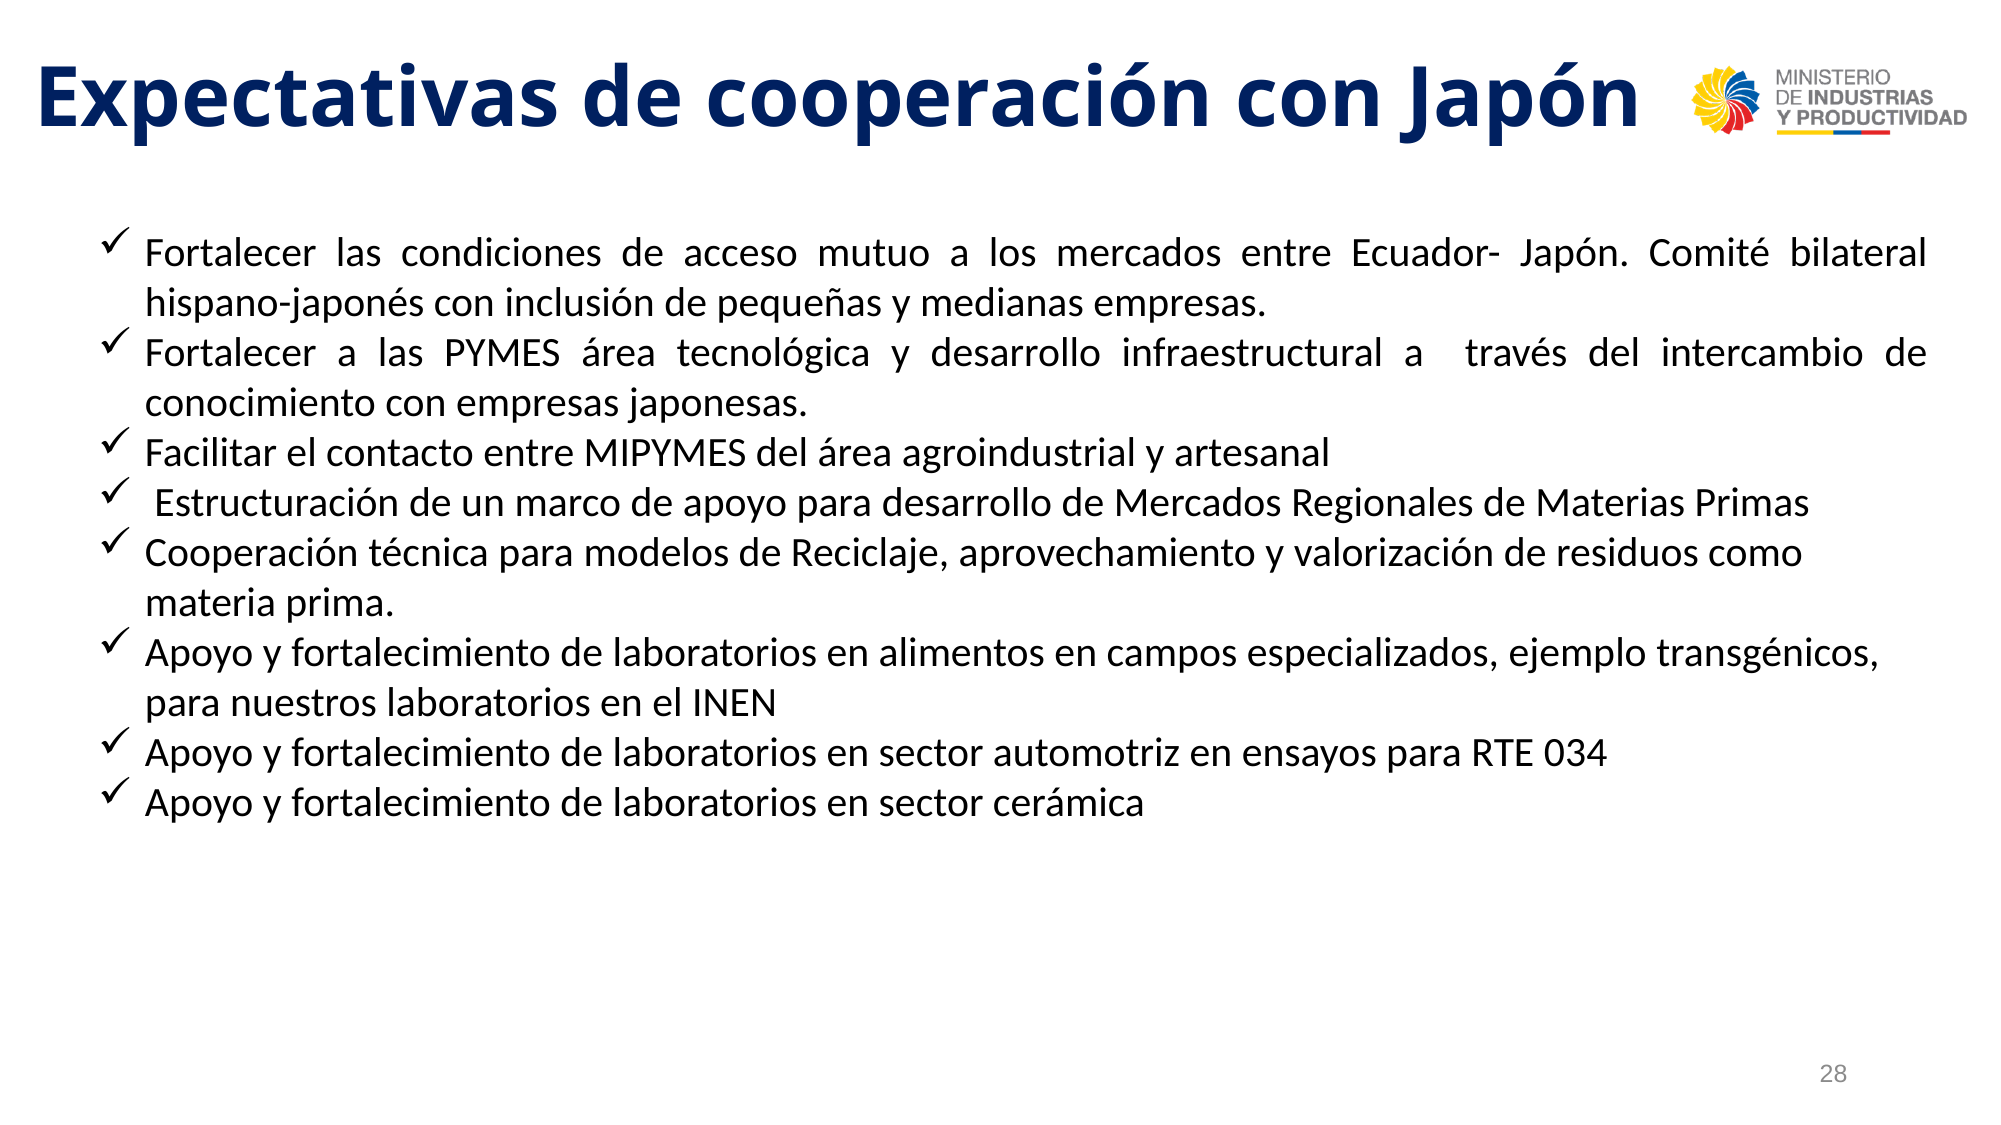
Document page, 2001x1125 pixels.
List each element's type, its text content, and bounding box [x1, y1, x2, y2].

text_box Fortalecer las condiciones de acceso mutuo a los mercados entre Ecuador- Japón. Comité bilateral hispano-japonés con inclusión de pequeñas y medianas empresas. Fortalecer a las PYMES área tecnológica y desarrollo infraestructural a través del intercambio de conocimiento con empresas japonesas. Facilitar el contacto entre MIPYMES del área agroindustrial y artesanal Estructuración de un marco de apoyo para desarrollo de Mercados Regionales de Materias Primas Cooperación técnica para modelos de Reciclaje, aprovechamiento y valorización de residuos como materia prima. Apoyo y fortalecimiento de laboratorios en alimentos en campos especializados, ejemplo transgénicos, para nuestros laboratorios en el INEN Apoyo y fortalecimiento de laboratorios en sector automotriz en ensayos para RTE 034 Apoyo y fortalecimiento de laboratorios en sector cerámica [83, 167, 1944, 883]
picture [1657, 32, 2000, 168]
title Expectativas de cooperación con Japón [19, 0, 1716, 202]
slide_number 28 [1412, 1042, 1863, 1103]
